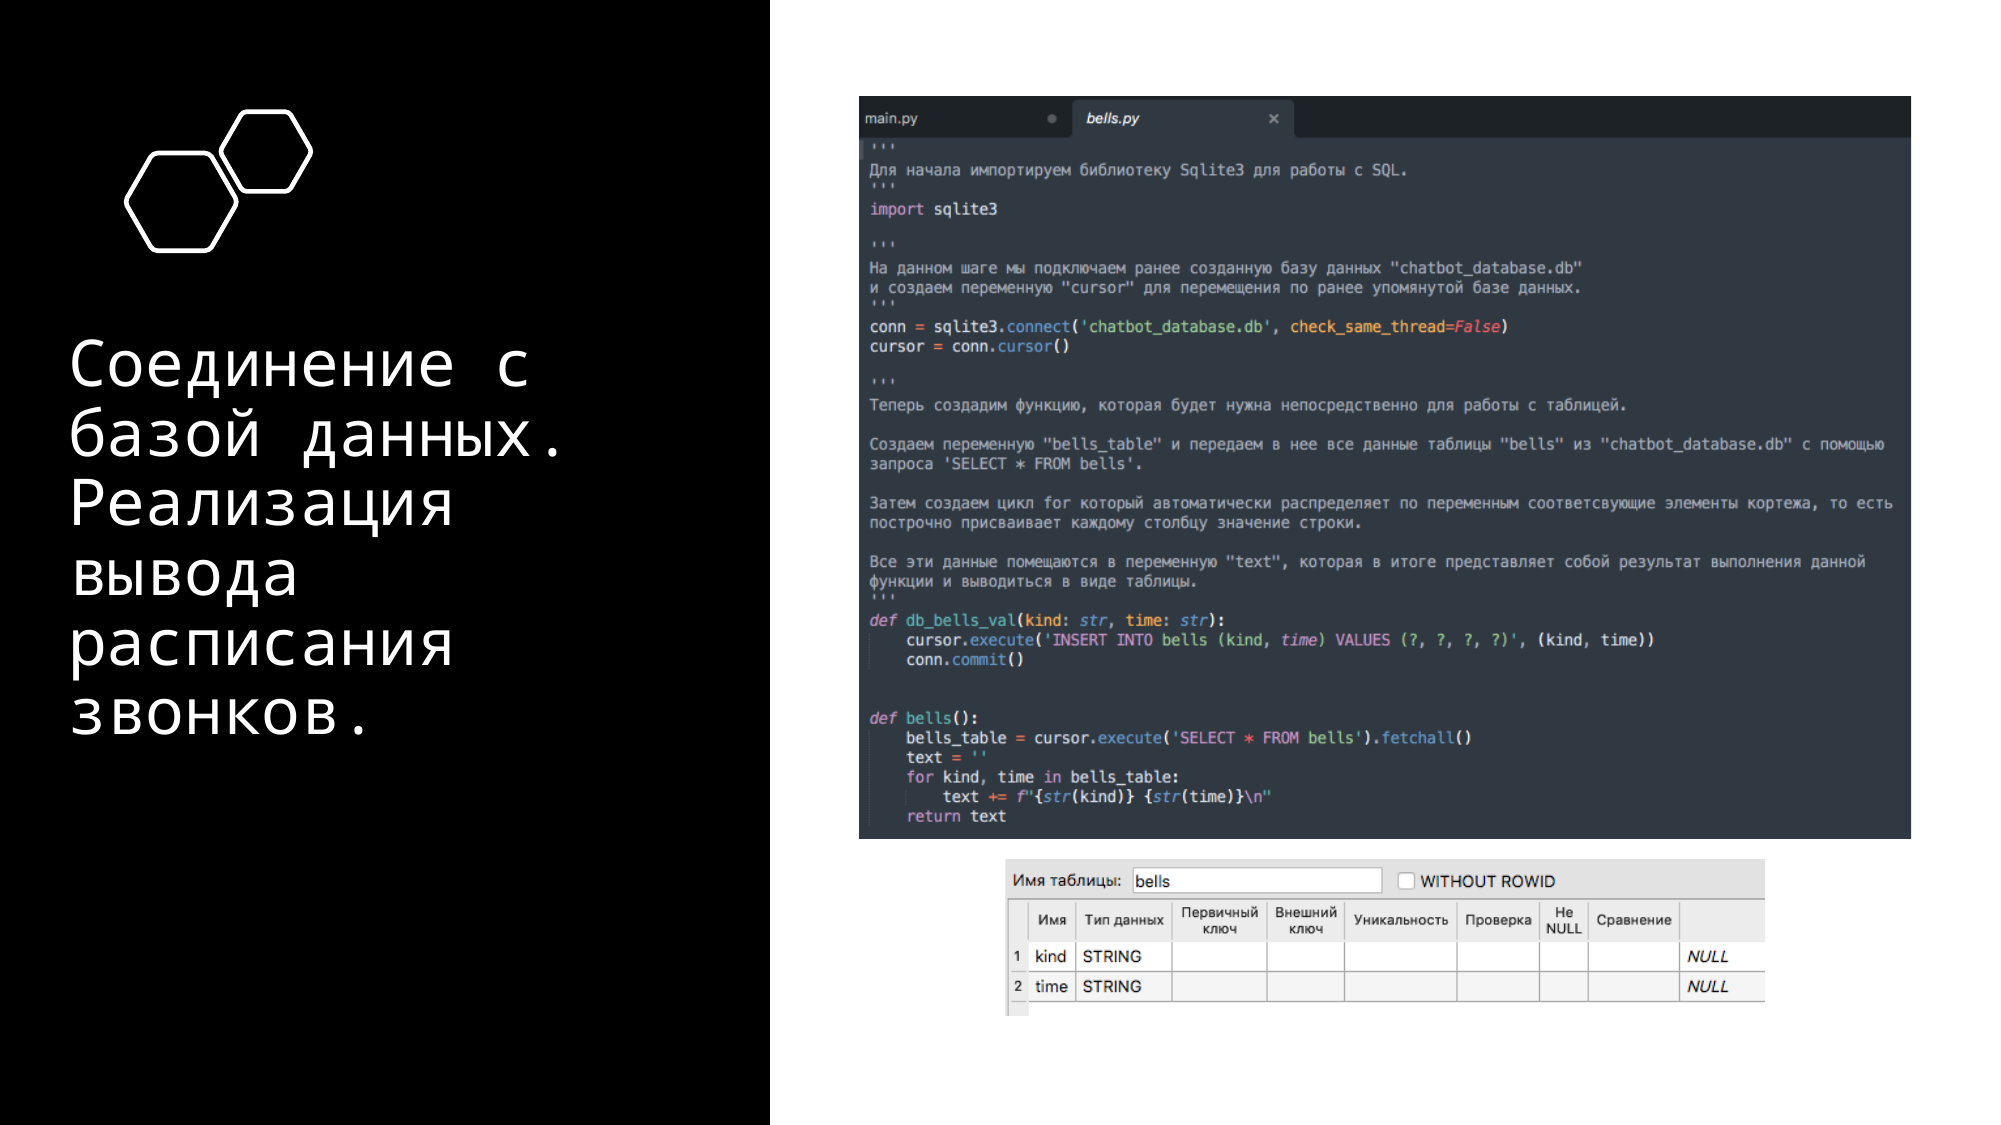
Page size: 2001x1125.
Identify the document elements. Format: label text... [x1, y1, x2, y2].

picture [858, 96, 1912, 839]
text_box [125, 111, 311, 251]
title Соединение с базой данных. Реализация вывода расписания звонков. [53, 319, 731, 757]
text_box [771, 0, 2000, 1125]
text_box [0, 0, 771, 1125]
picture [1005, 859, 1766, 1016]
